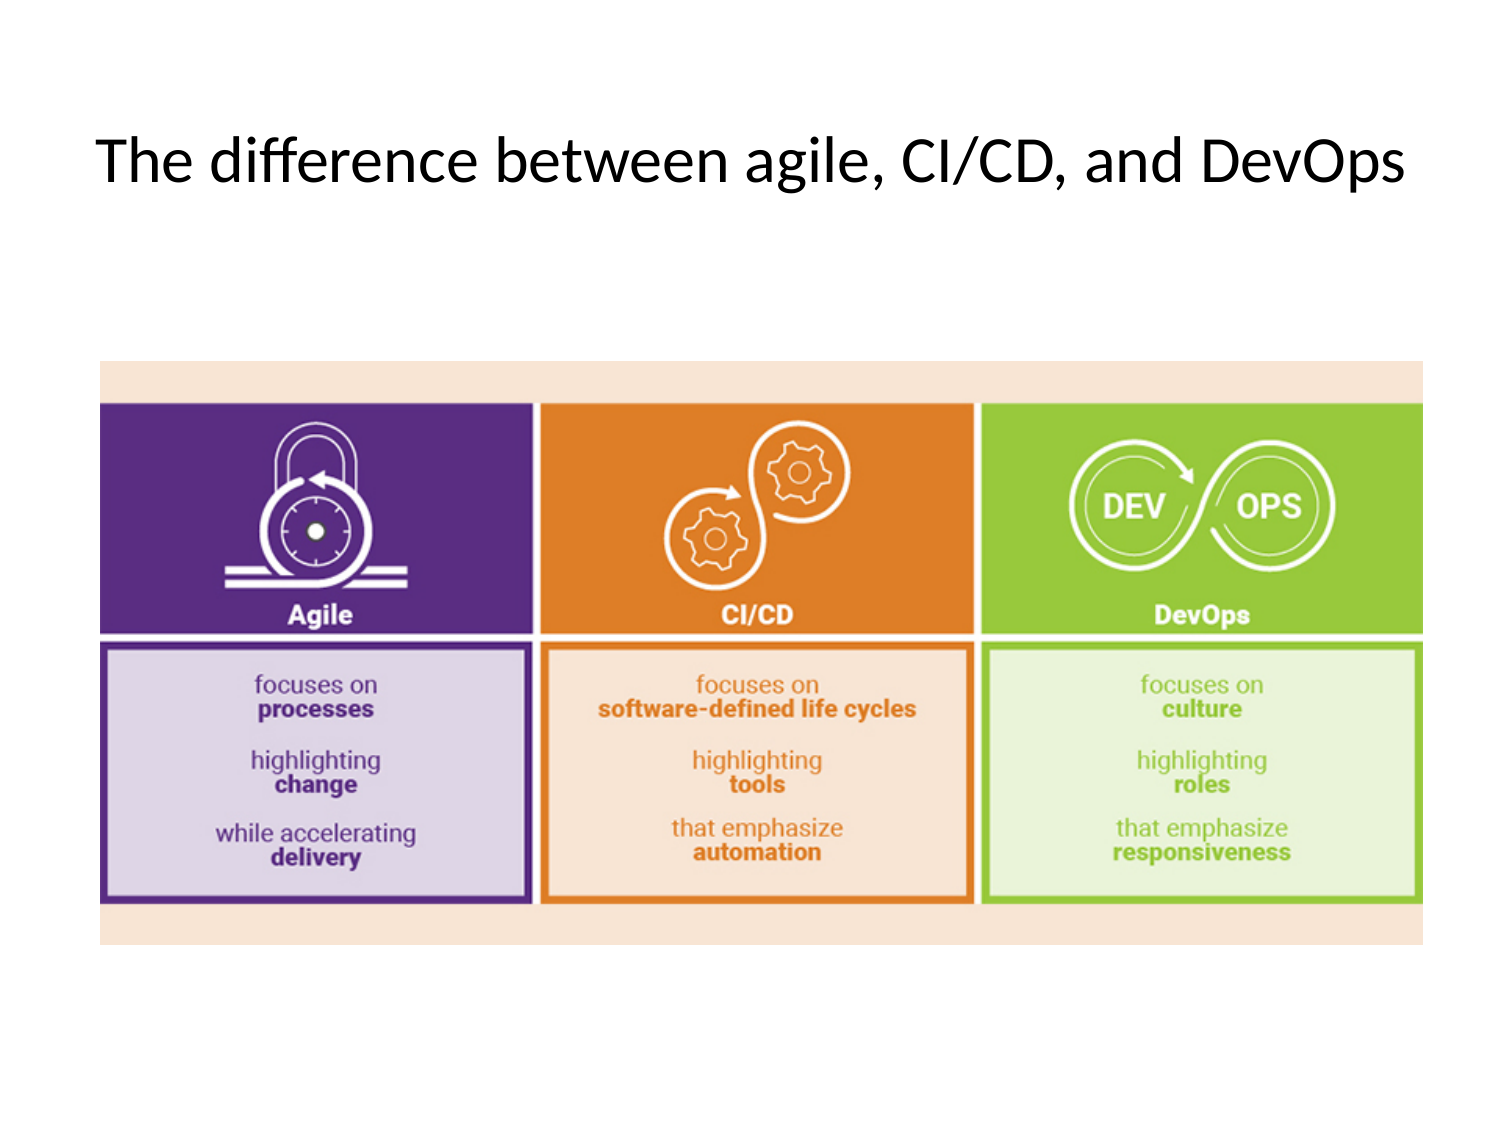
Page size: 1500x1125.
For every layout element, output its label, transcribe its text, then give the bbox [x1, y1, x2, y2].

picture [100, 361, 1423, 945]
title The difference between agile, CI/CD, and DevOps [76, 101, 1427, 290]
